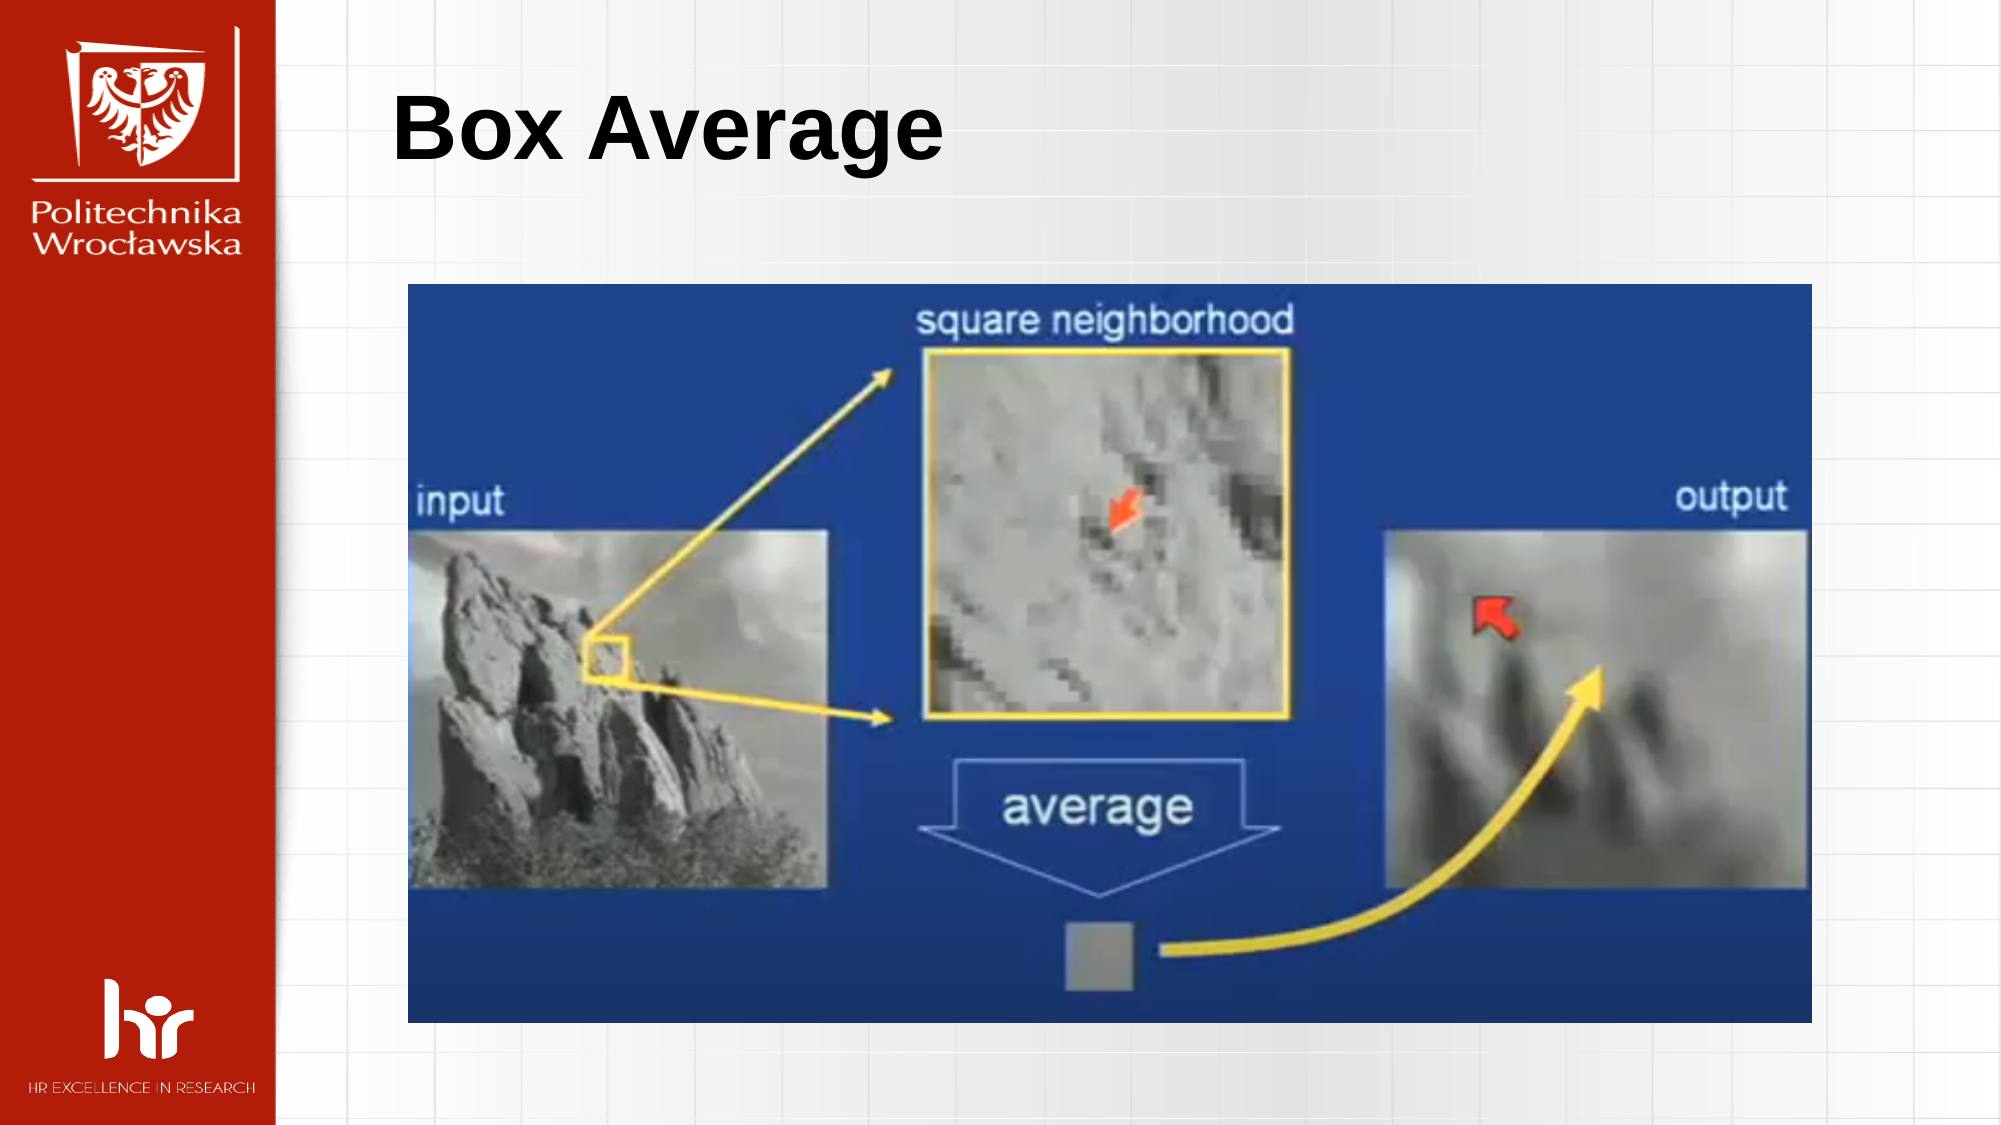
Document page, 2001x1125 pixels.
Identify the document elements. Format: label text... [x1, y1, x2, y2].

picture [0, 0, 2001, 1125]
text_box Box Average [377, 61, 1916, 366]
